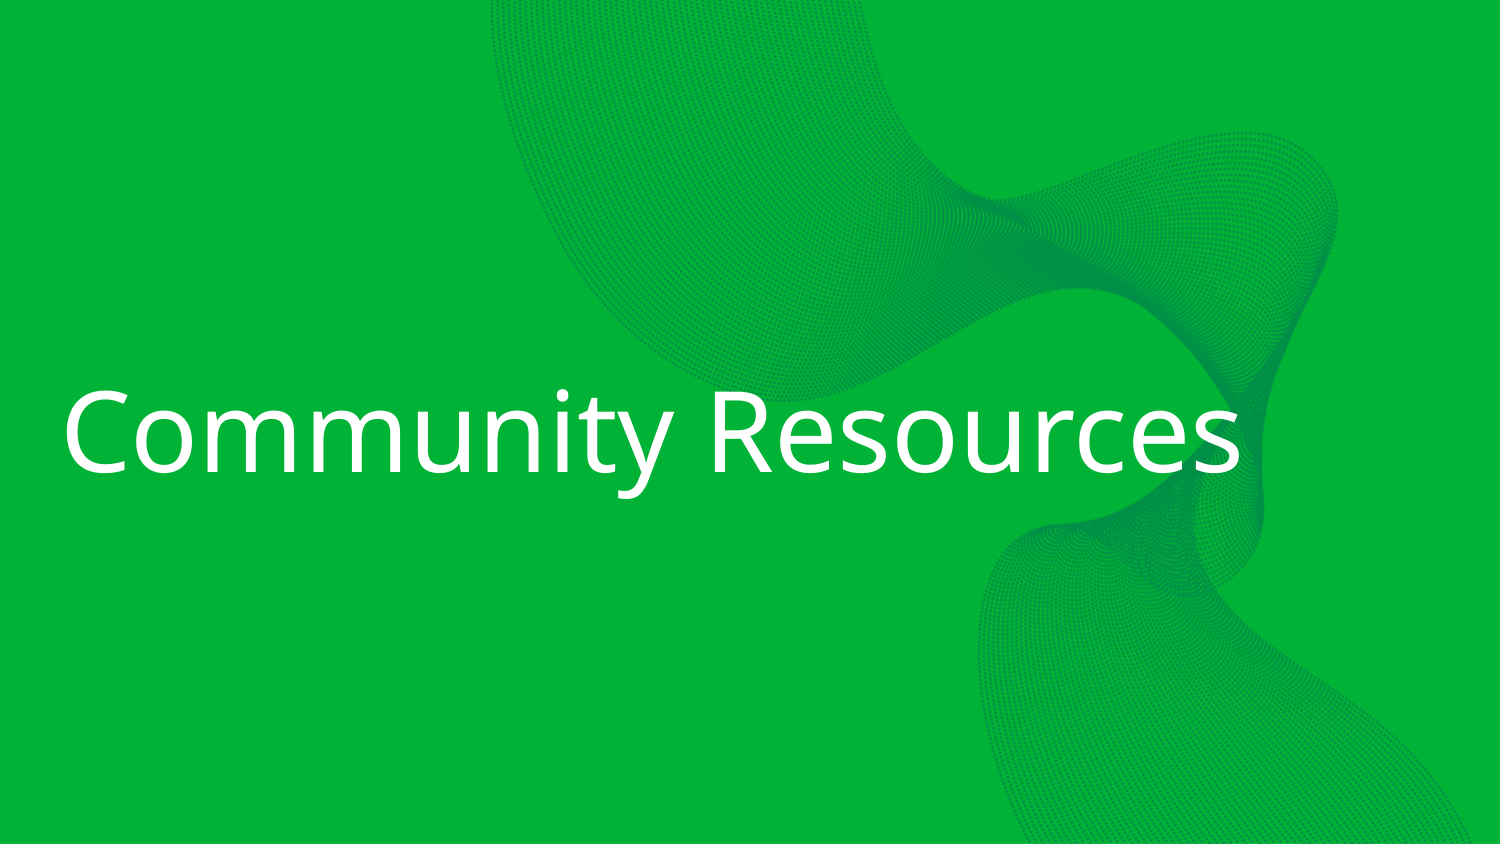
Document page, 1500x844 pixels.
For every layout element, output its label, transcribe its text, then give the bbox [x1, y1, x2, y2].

list Community Resources [60, 360, 1452, 484]
picture [0, 0, 1500, 844]
